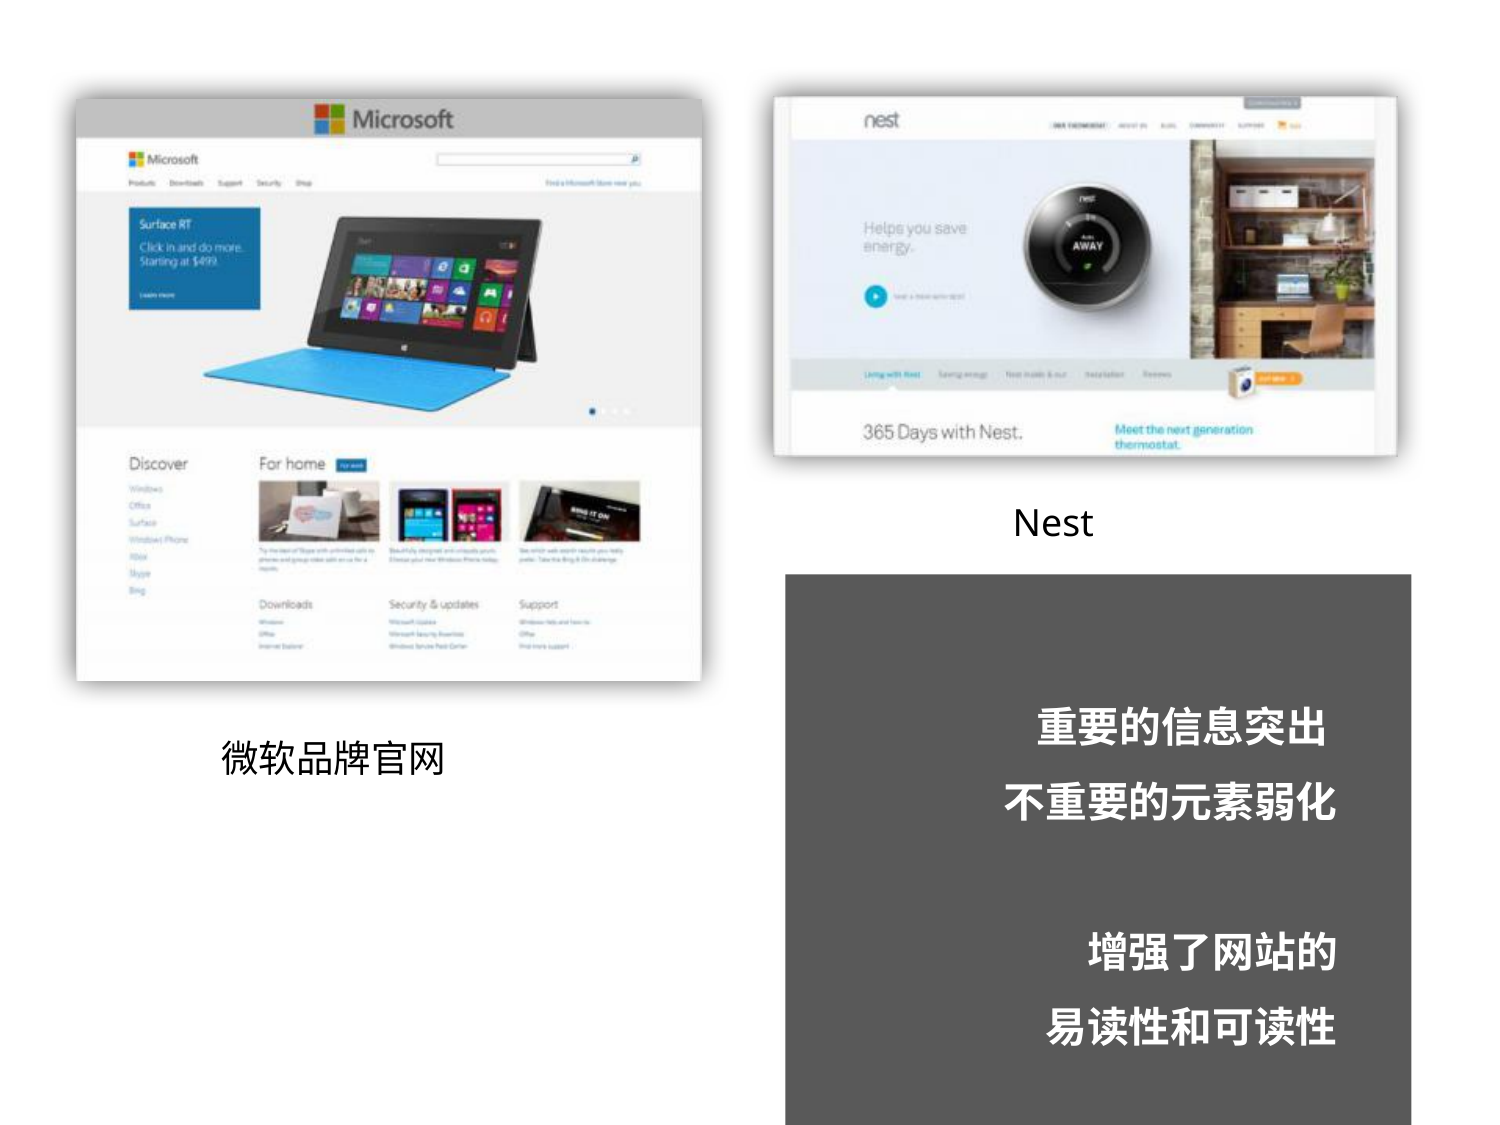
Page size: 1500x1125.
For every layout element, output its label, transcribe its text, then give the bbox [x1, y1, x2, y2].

text_box 重要的信息突出 不重要的元素弱化 增强了网站的 易读性和可读性 [820, 668, 1353, 1059]
text_box 微软品牌官网 [206, 727, 609, 788]
picture [773, 96, 1398, 457]
text_box Nest [998, 491, 1400, 552]
picture [76, 99, 702, 681]
text_box [784, 573, 1412, 1125]
